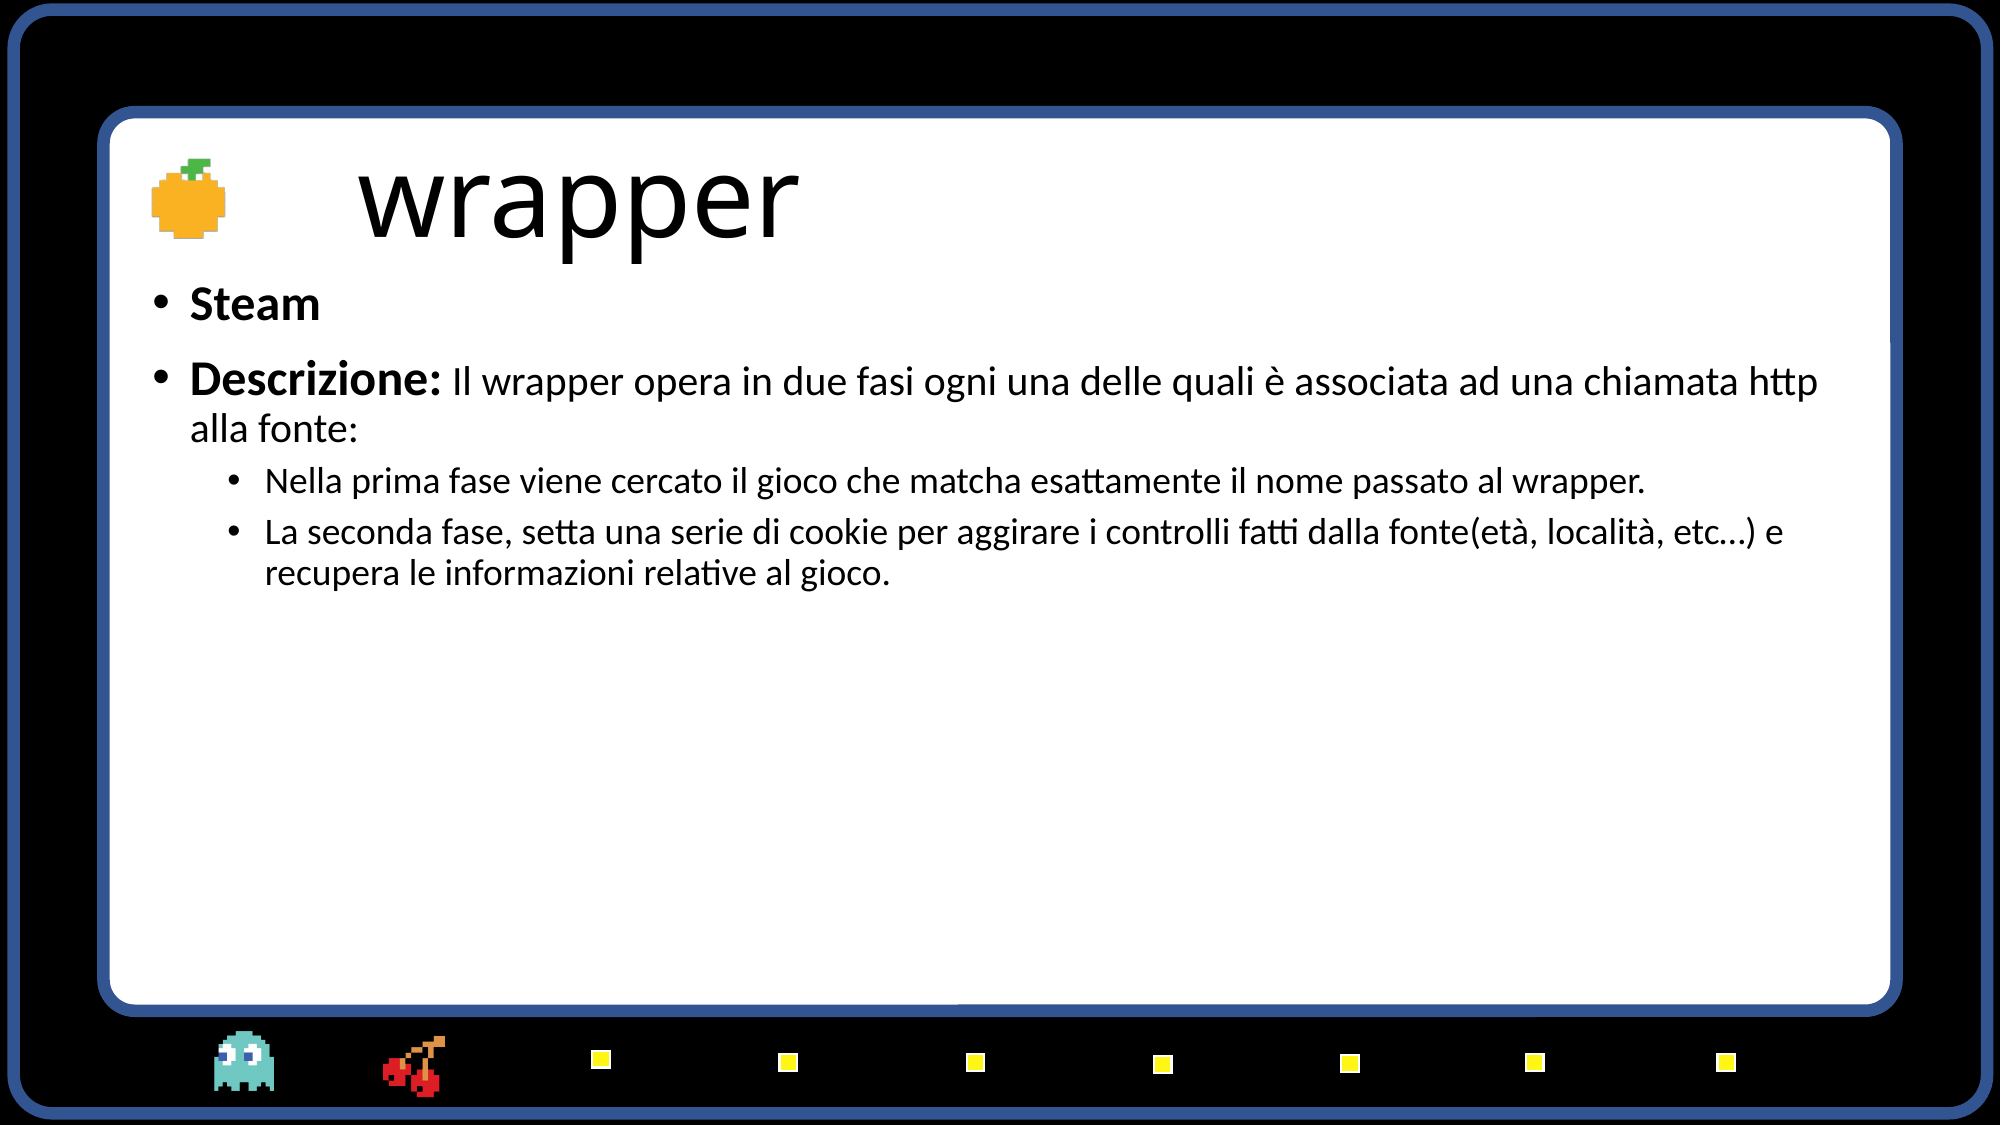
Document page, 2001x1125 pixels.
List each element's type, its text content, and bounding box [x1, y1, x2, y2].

text_box [12, 8, 1989, 1115]
text_box [966, 1053, 985, 1072]
text_box [0, 1007, 2000, 1125]
title wrapper [137, 141, 1863, 262]
text_box [1153, 1055, 1173, 1074]
text_box [1716, 1053, 1736, 1072]
text_box [1340, 1054, 1360, 1073]
picture [114, 141, 263, 256]
text_box [1525, 1053, 1545, 1072]
text_box [778, 1053, 798, 1072]
text_box [0, 115, 12, 1007]
picture [205, 1022, 283, 1100]
picture [354, 1026, 474, 1107]
text_box [1989, 115, 2000, 1007]
text_box [591, 1050, 611, 1069]
text_box [0, 0, 2000, 115]
